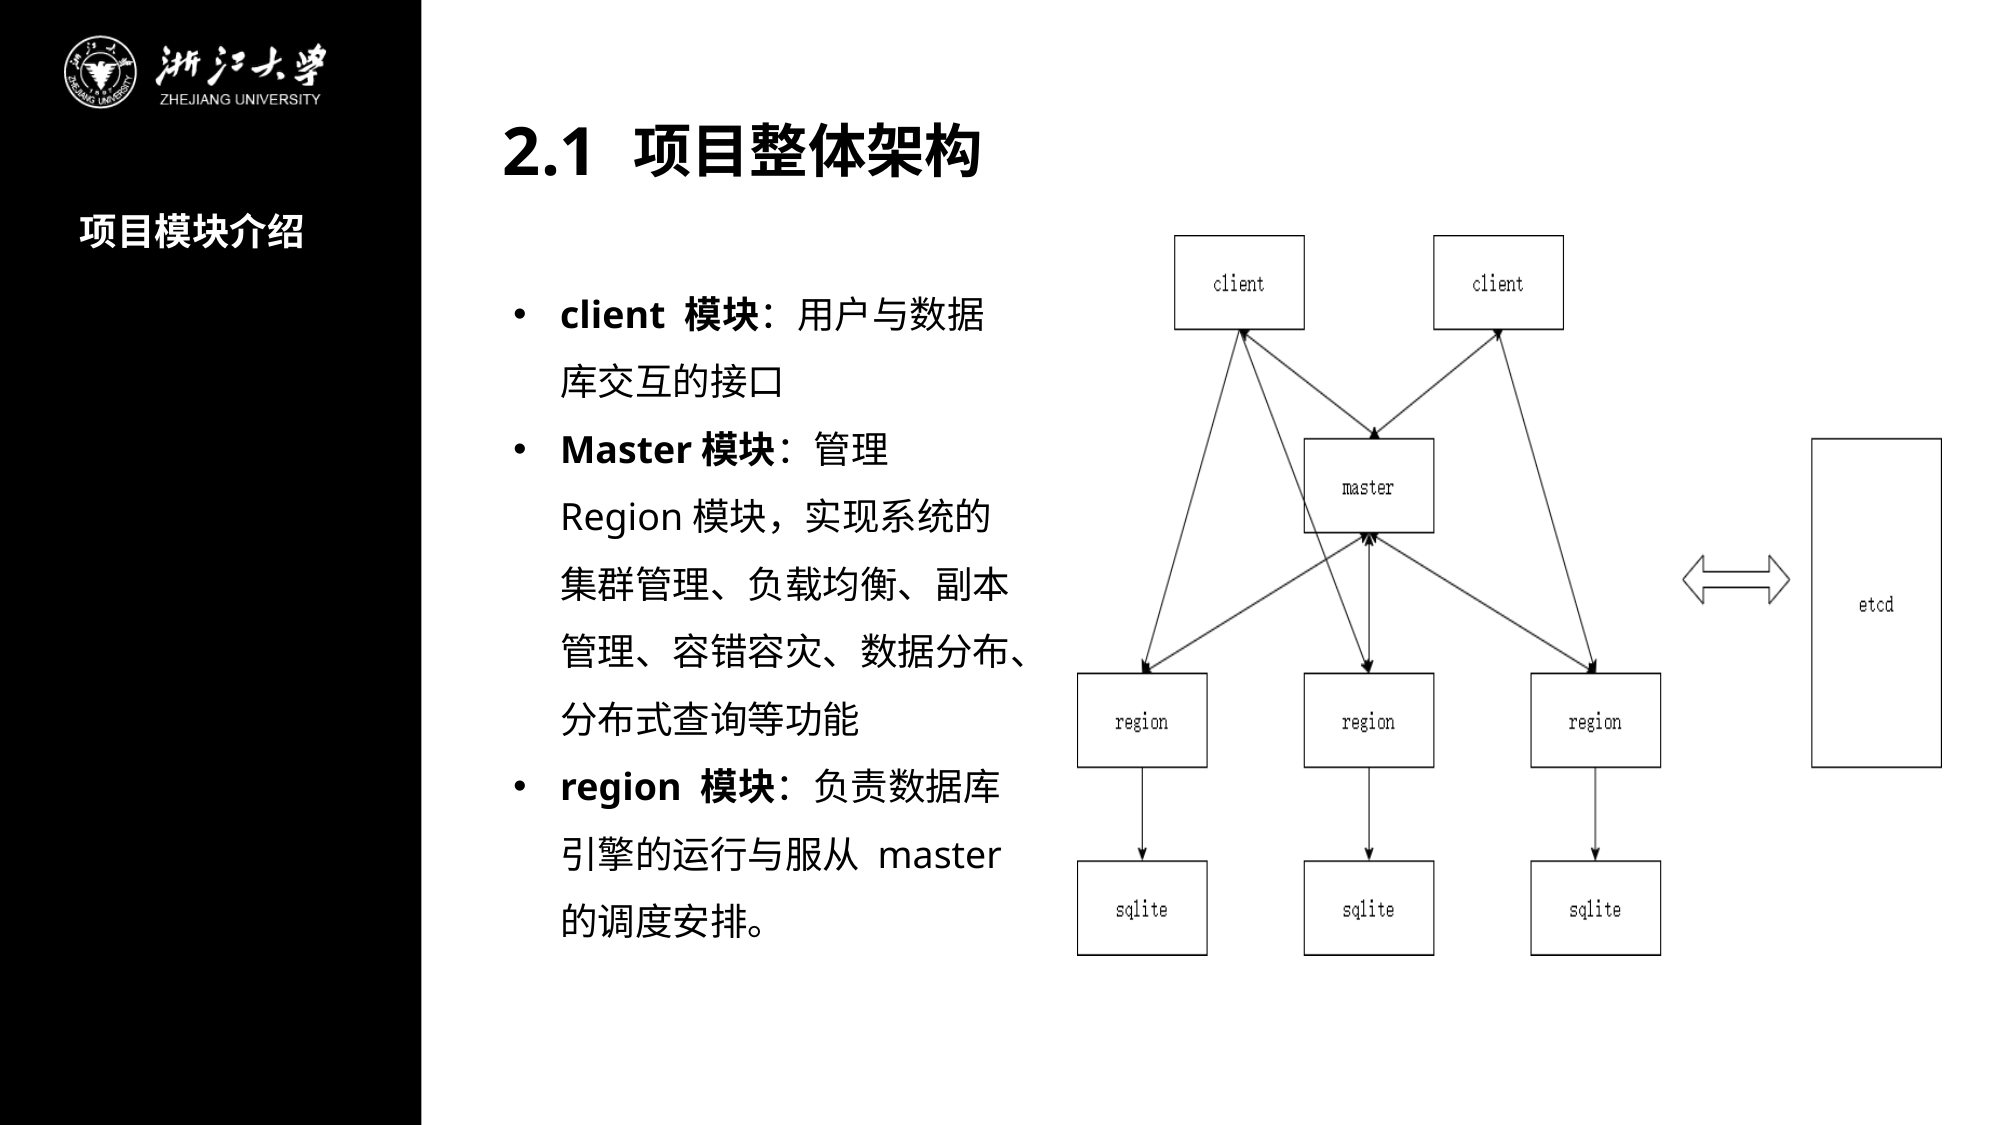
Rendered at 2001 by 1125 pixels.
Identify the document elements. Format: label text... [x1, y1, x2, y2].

picture [64, 33, 338, 113]
picture [1077, 235, 1942, 956]
text_box [0, 0, 422, 1125]
text_box client 模块：用户与数据库交互的接口 Master模块：管理Region模块，实现系统的集群管理、负载均衡、副本管理、容错容灾、数据分布、分布式查询等功能 region 模块：负责数据库引擎的运行与服从 master 的调度安排。 [498, 260, 1033, 951]
text_box 项目模块介绍 [64, 200, 362, 260]
text_box 项目整体架构 [618, 106, 1291, 192]
text_box 2.1 [487, 101, 613, 197]
